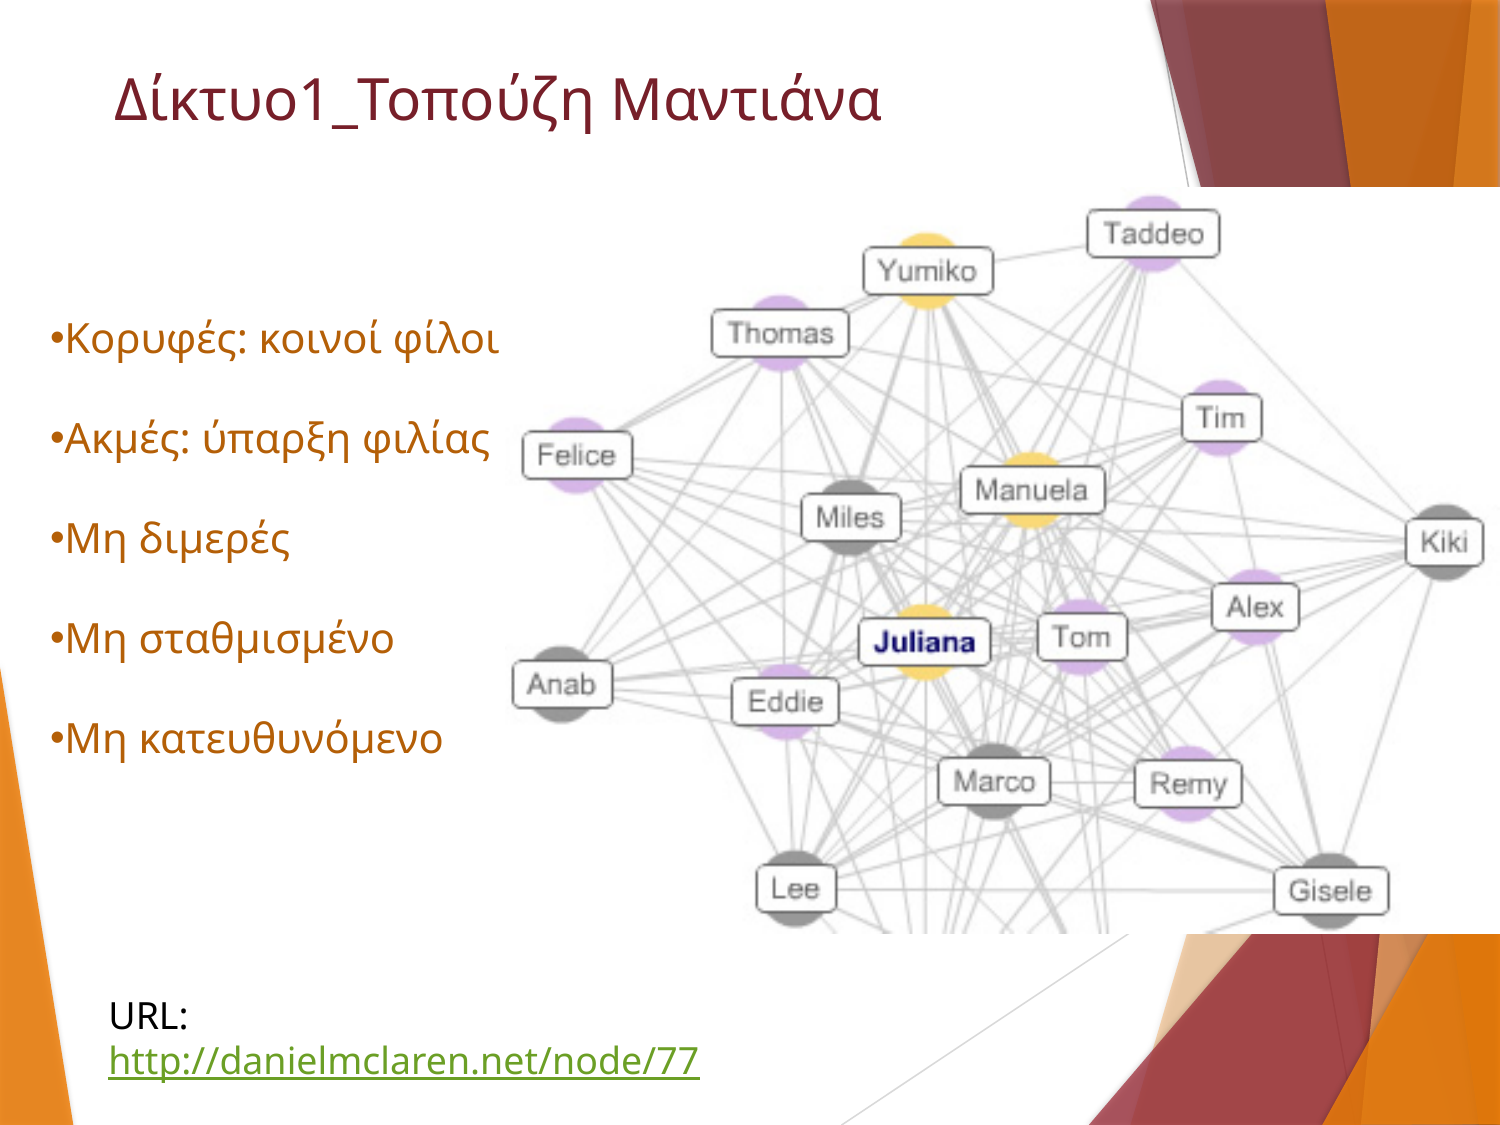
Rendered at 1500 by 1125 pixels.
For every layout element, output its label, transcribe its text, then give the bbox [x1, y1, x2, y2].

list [504, 186, 1500, 934]
text_box Κορυφές: κοινοί φίλοι Ακμές: ύπαρξη φιλίας Μη διμερές Μη σταθμισμένο Μη κατευθυνόμενο [35, 304, 500, 815]
text_box URL: http://danielmclaren.net/node/77 [93, 984, 727, 1096]
title Δίκτυο1_Τοπούζη Μαντιάνα [99, 54, 1142, 153]
